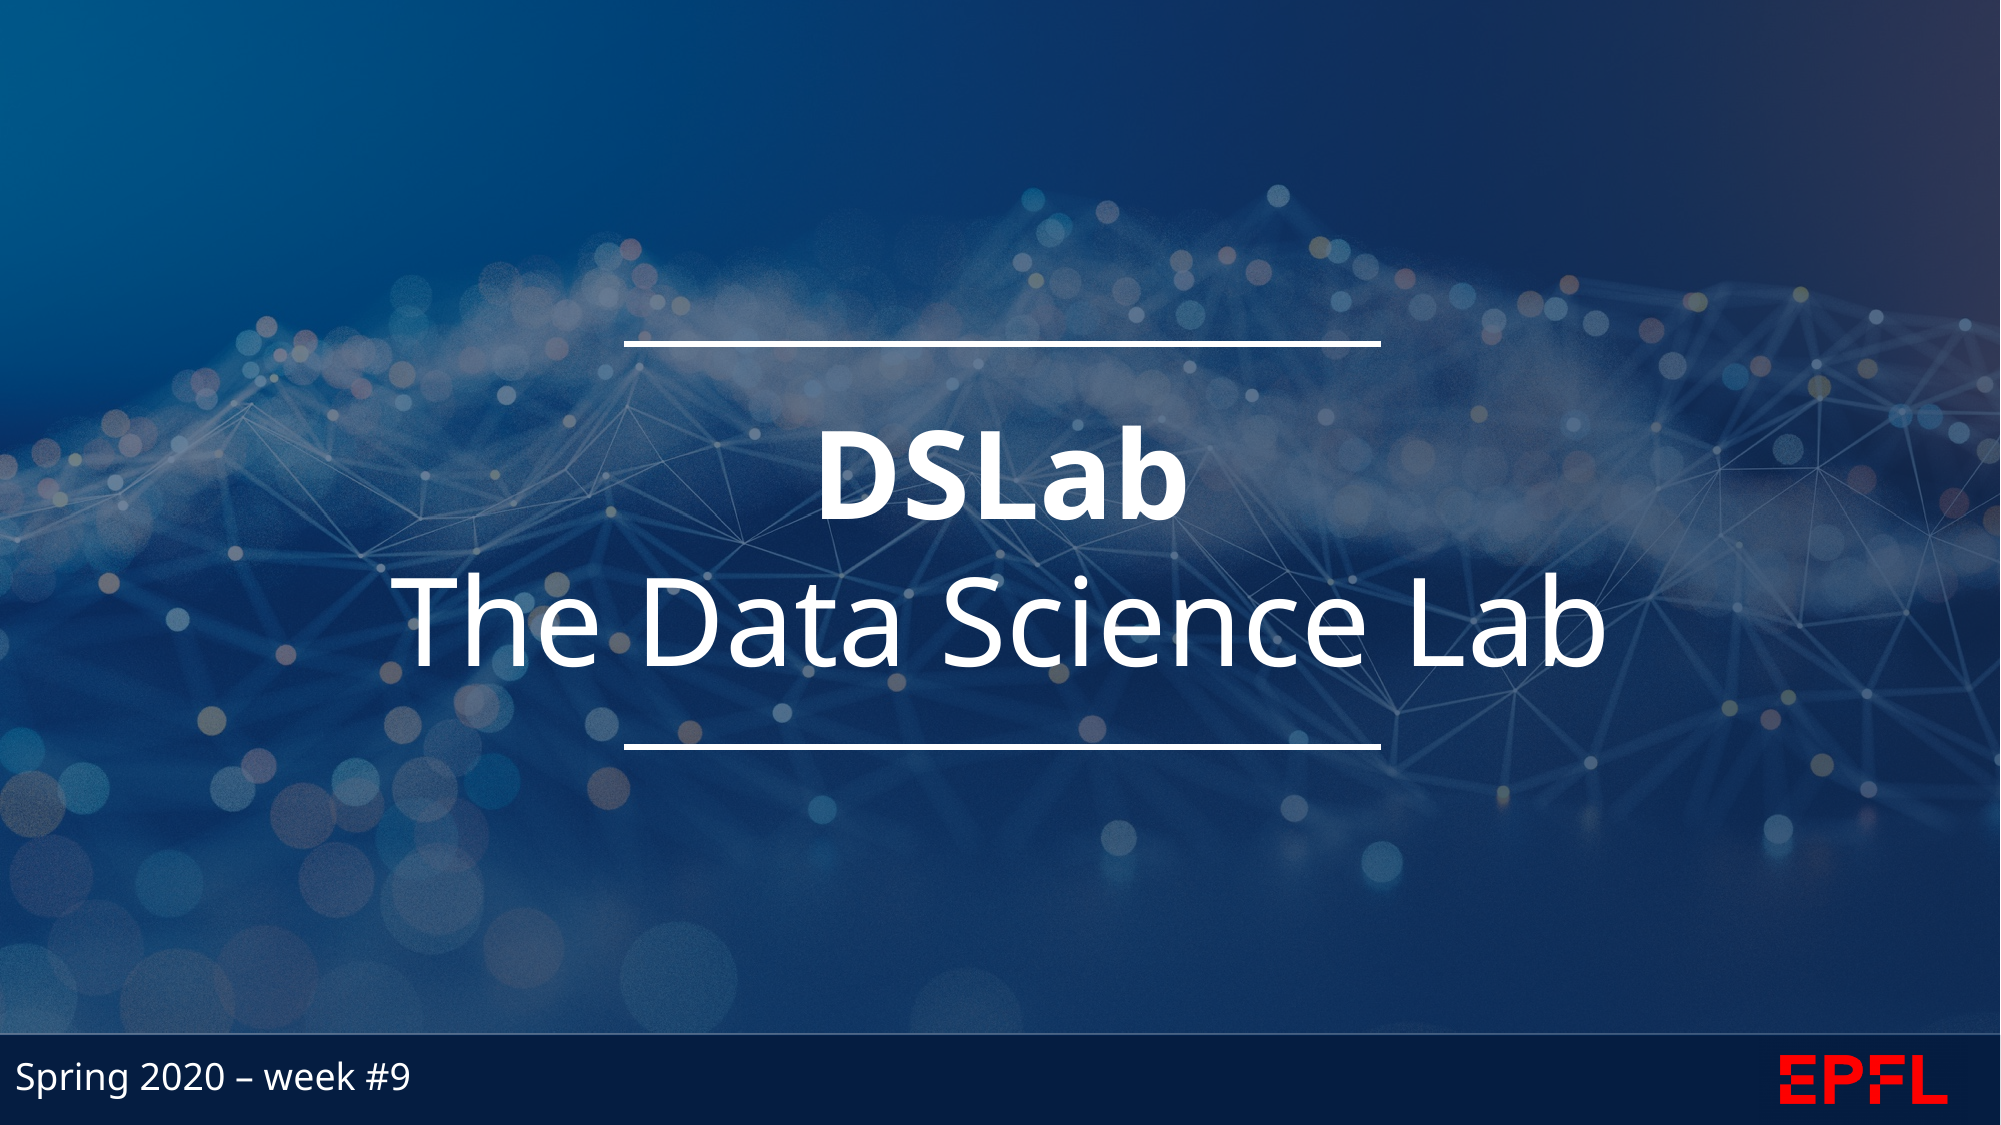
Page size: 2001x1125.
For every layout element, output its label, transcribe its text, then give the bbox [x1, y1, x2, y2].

text_box Spring 2020 – week #9 [0, 1050, 1695, 1114]
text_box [623, 343, 1382, 748]
picture [1759, 1037, 1968, 1125]
picture [0, 0, 2000, 1034]
